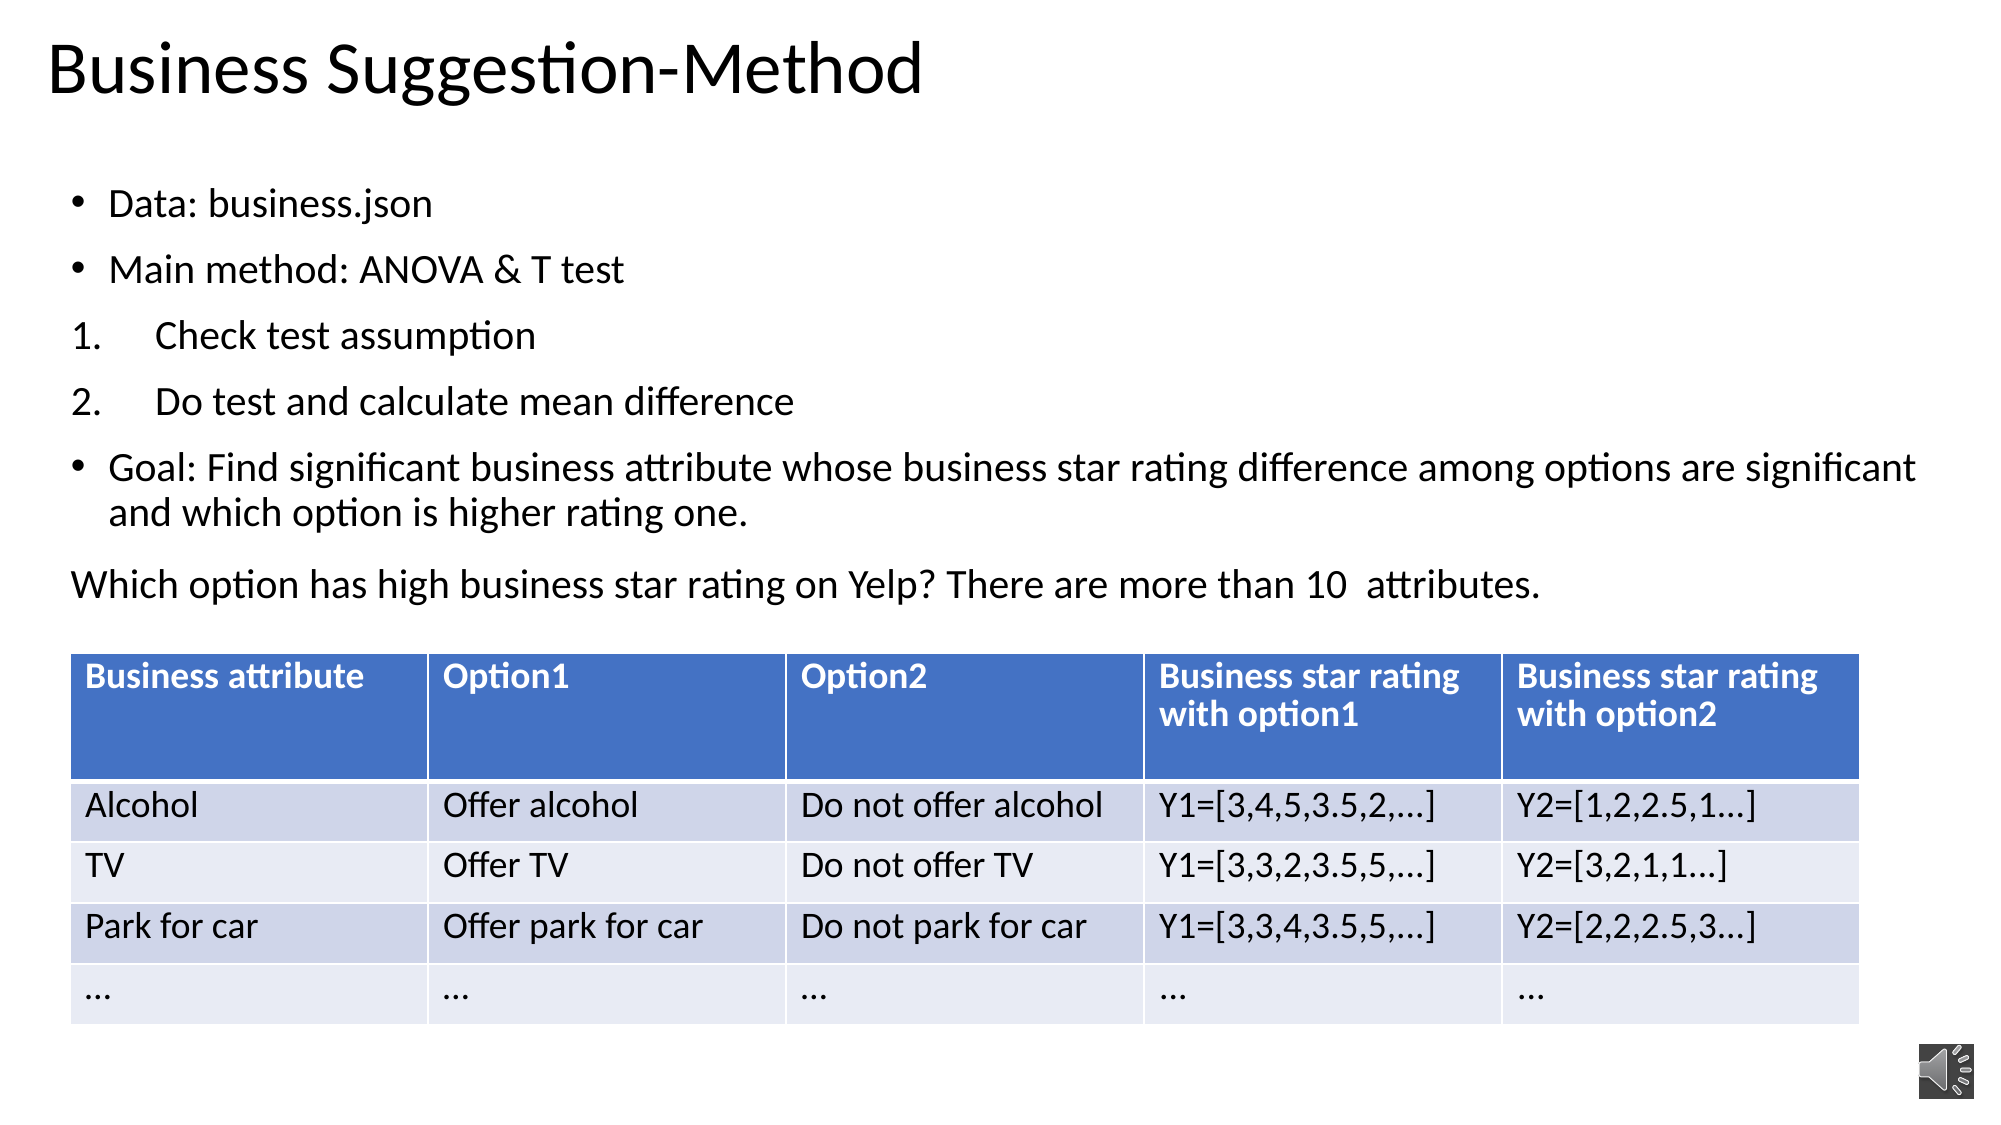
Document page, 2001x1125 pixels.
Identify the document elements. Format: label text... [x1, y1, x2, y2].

table_cell Park for car [71, 904, 427, 963]
table_cell Do not offer TV [787, 843, 1143, 902]
table_cell Offer TV [429, 843, 785, 902]
table_cell Y2=[3,2,1,1...] [1503, 843, 1859, 902]
table_cell … [429, 965, 785, 1024]
table_cell Y1=[3,4,5,3.5,2,...] [1145, 784, 1501, 841]
table_cell Offer alcohol [429, 784, 785, 841]
table_cell Do not offer alcohol [787, 784, 1143, 841]
table_cell Y2=[2,2,2.5,3...] [1503, 904, 1859, 963]
table_header Option1 [429, 654, 785, 779]
table_header Business star rating with option1 [1145, 654, 1501, 779]
table_cell TV [71, 843, 427, 902]
table_cell Y1=[3,3,4,3.5,5,...] [1145, 904, 1501, 963]
table_cell Offer park for car [429, 904, 785, 963]
table_cell … [787, 965, 1143, 1024]
table_cell Do not park for car [787, 904, 1143, 963]
picture [1917, 1042, 1975, 1100]
table_cell … [71, 965, 427, 1024]
table_cell Y2=[1,2,2.5,1...] [1503, 784, 1859, 841]
table_cell ... [1503, 965, 1859, 1024]
table_cell Y1=[3,3,2,3.5,5,...] [1145, 843, 1501, 902]
text_box Which option has high business star rating on Yelp? There are more than 10 attributes. [55, 549, 1861, 614]
table_cell Alcohol [71, 784, 427, 841]
table_cell ... [1145, 965, 1501, 1024]
title Business Suggestion-Method [32, 15, 1758, 233]
list Data: business.json Main method: ANOVA & T test Check test assumption Do test and calculate mean difference Goal: Find significant business attribute whose business star rating difference among options are significant and which option is higher rating one. [55, 174, 1967, 888]
table_header Business star rating with option2 [1503, 654, 1859, 779]
table_header Option2 [787, 654, 1143, 779]
table_header Business attribute [71, 654, 427, 779]
